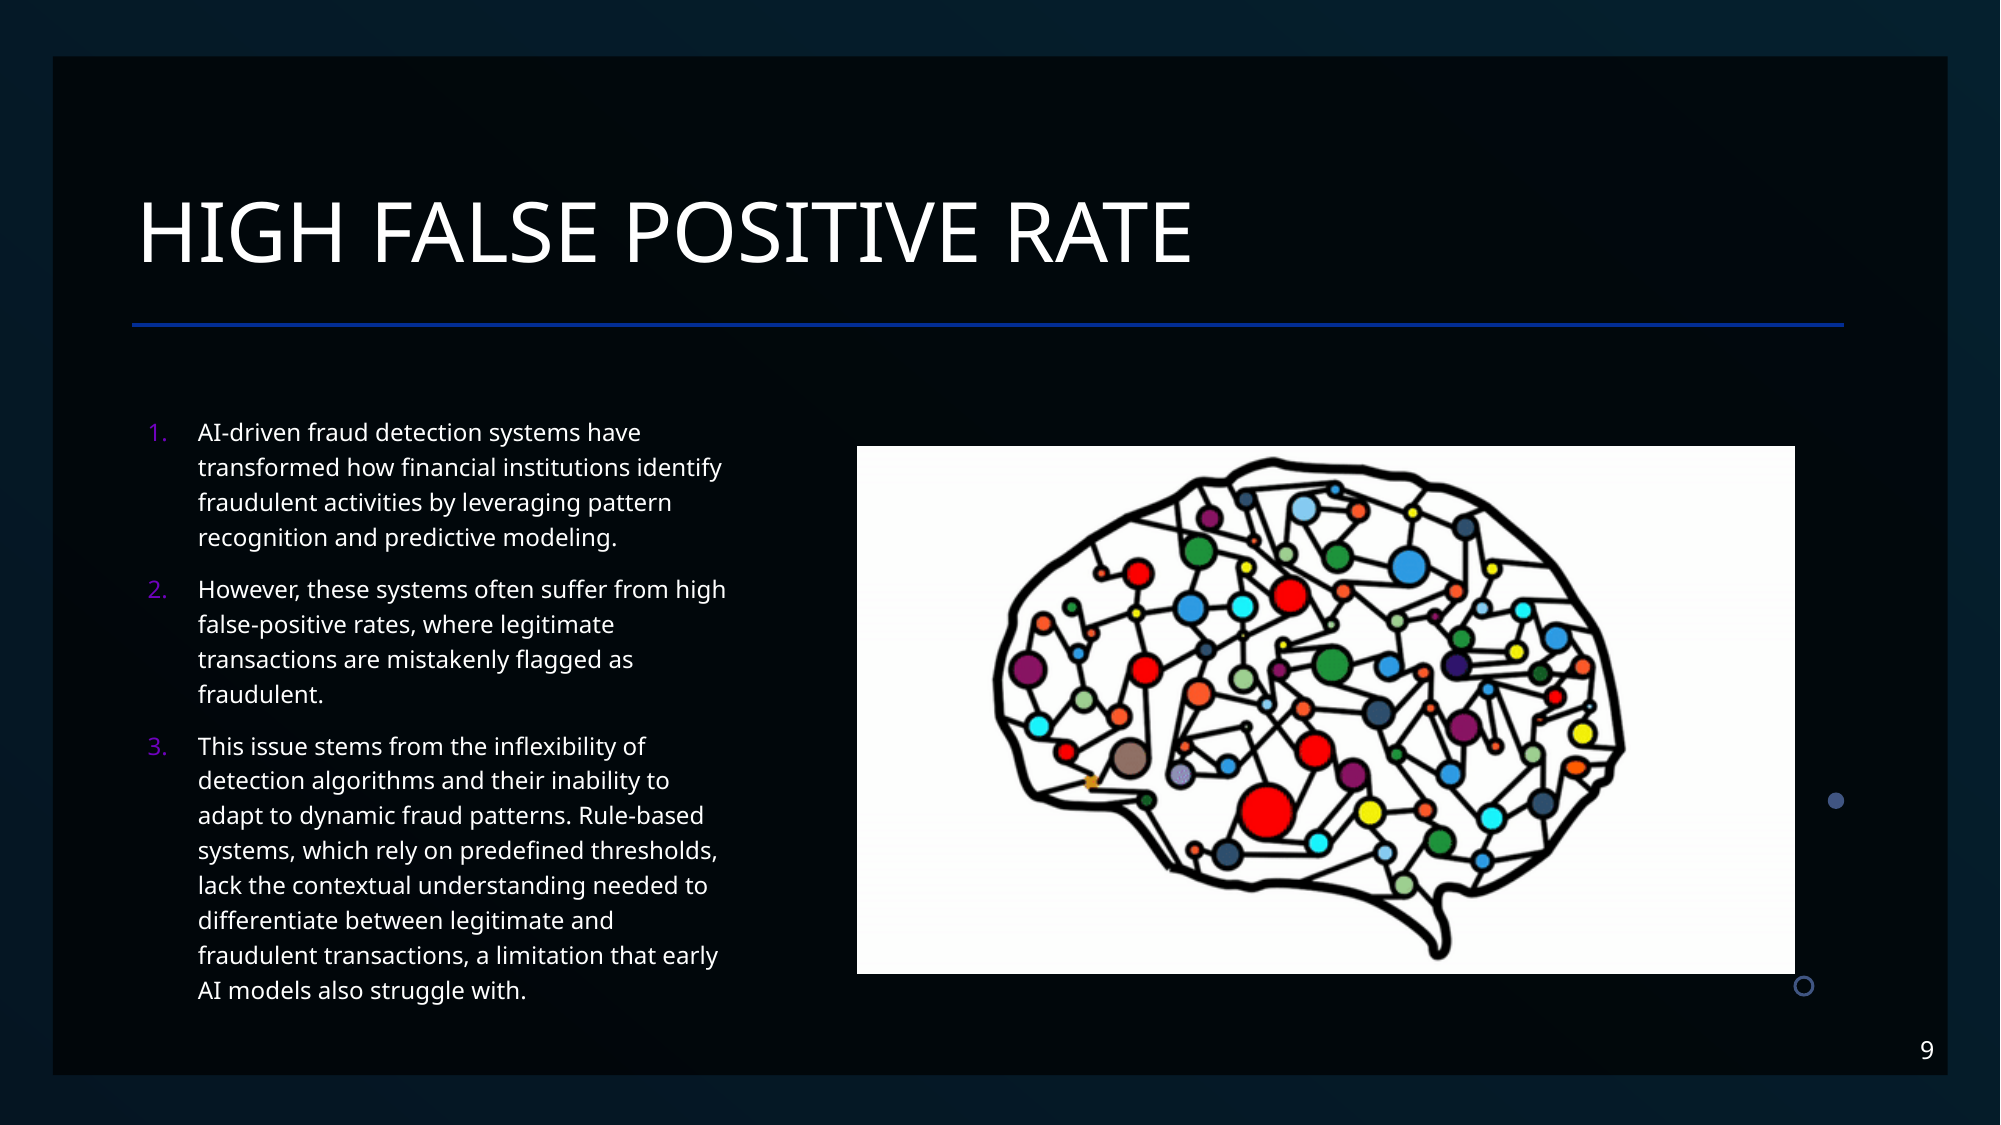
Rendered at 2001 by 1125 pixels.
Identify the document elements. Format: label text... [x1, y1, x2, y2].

list AI-driven fraud detection systems have transformed how financial institutions identify fraudulent activities by leveraging pattern recognition and predictive modeling. However, these systems often suffer from high false-positive rates, where legitimate transactions are mistakenly flagged as fraudulent. This issue stems from the inflexibility of detection algorithms and their inability to adapt to dynamic fraud patterns. Rule-based systems, which rely on predefined thresholds, lack the contextual understanding needed to differentiate between legitimate and fraudulent transactions, a limitation that early AI models also struggle with. [132, 404, 752, 1016]
title High false positive rate [121, 70, 1845, 289]
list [857, 446, 1796, 974]
slide_number 9 [1499, 1021, 1950, 1082]
